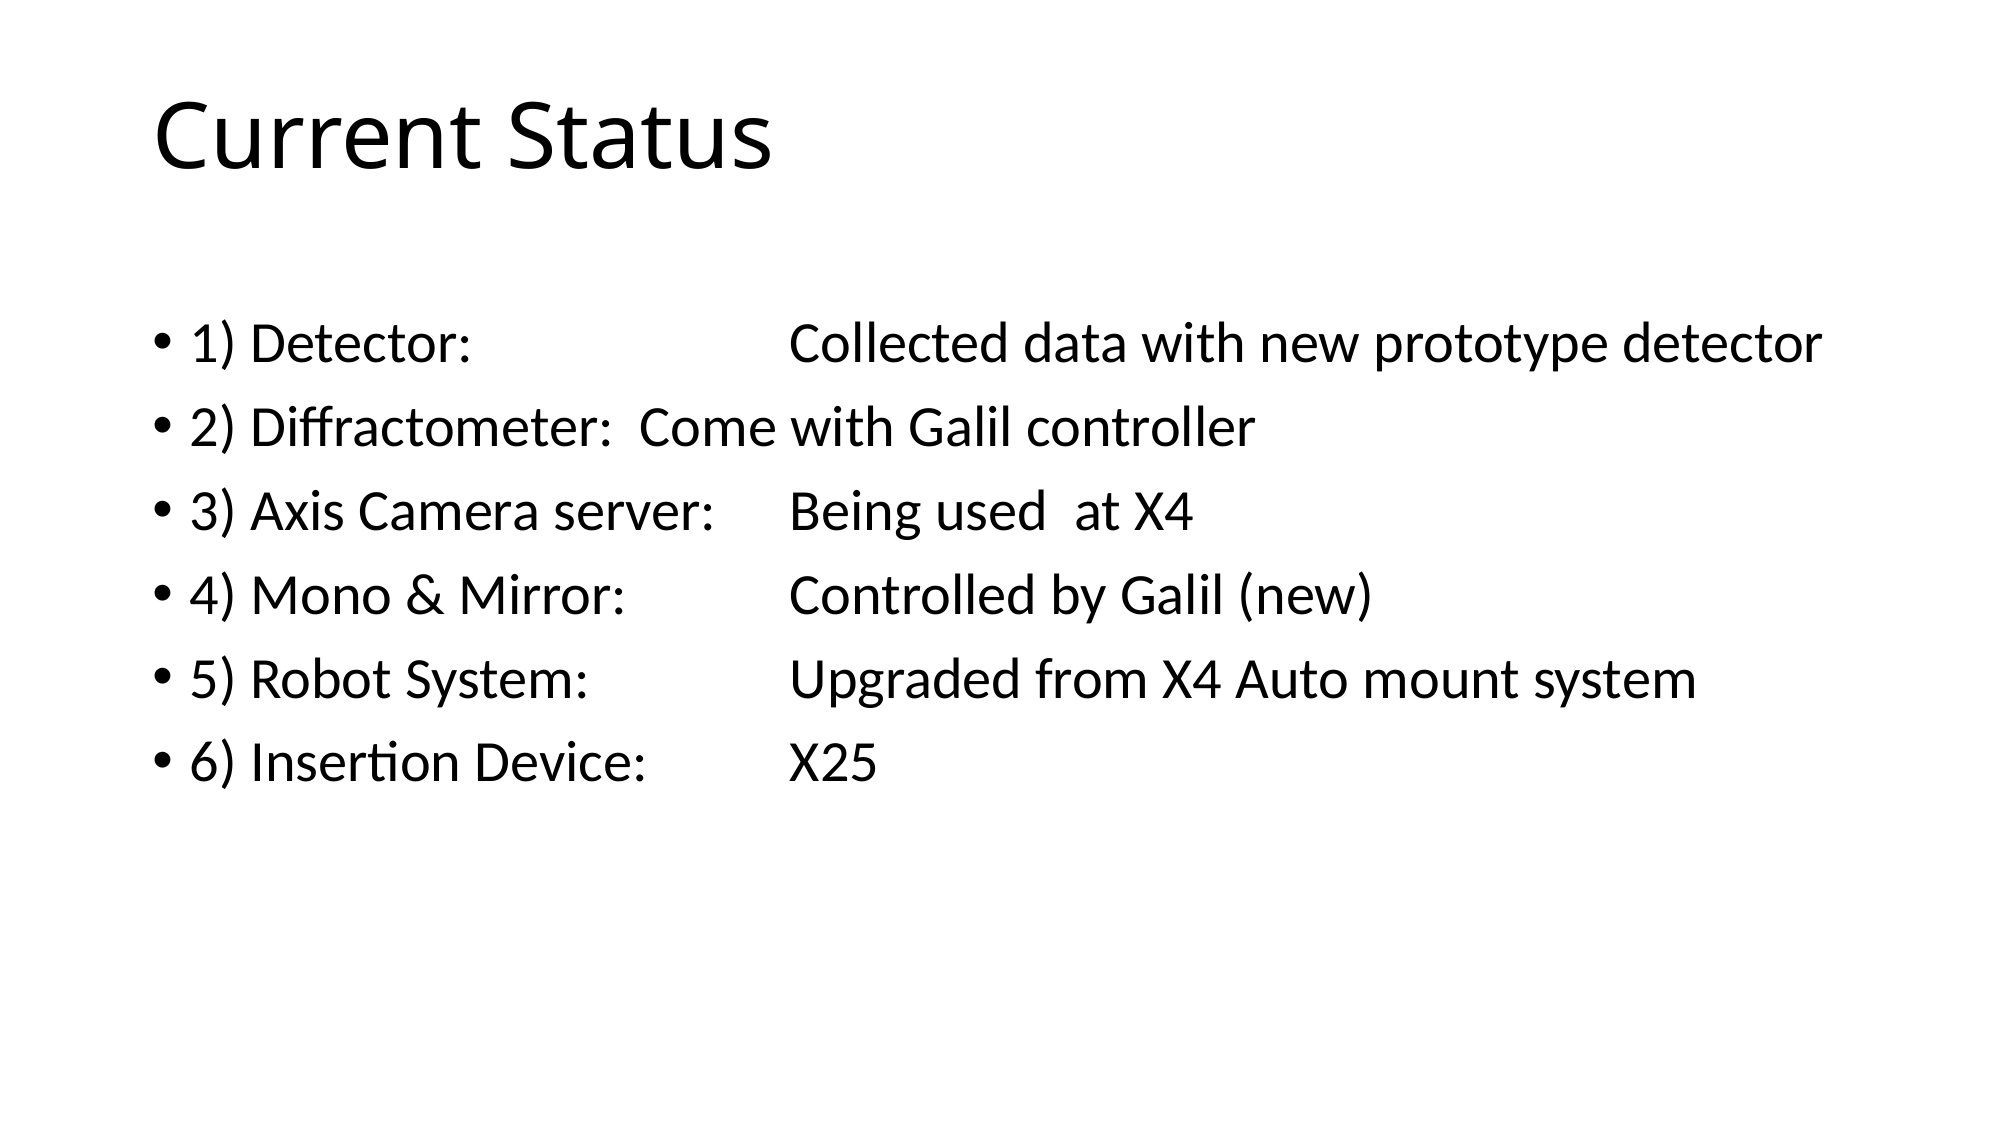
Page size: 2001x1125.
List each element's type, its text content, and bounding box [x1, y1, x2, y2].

title Current Status [137, 59, 1863, 214]
list 1) Detector: Collected data with new prototype detector 2) Diffractometer: Come with Galil controller 3) Axis Camera server: Being used at X4 4) Mono & Mirror: Controlled by Galil (new) 5) Robot System: Upgraded from X4 Auto mount system 6) Insertion Device: X25 [137, 214, 1863, 1014]
